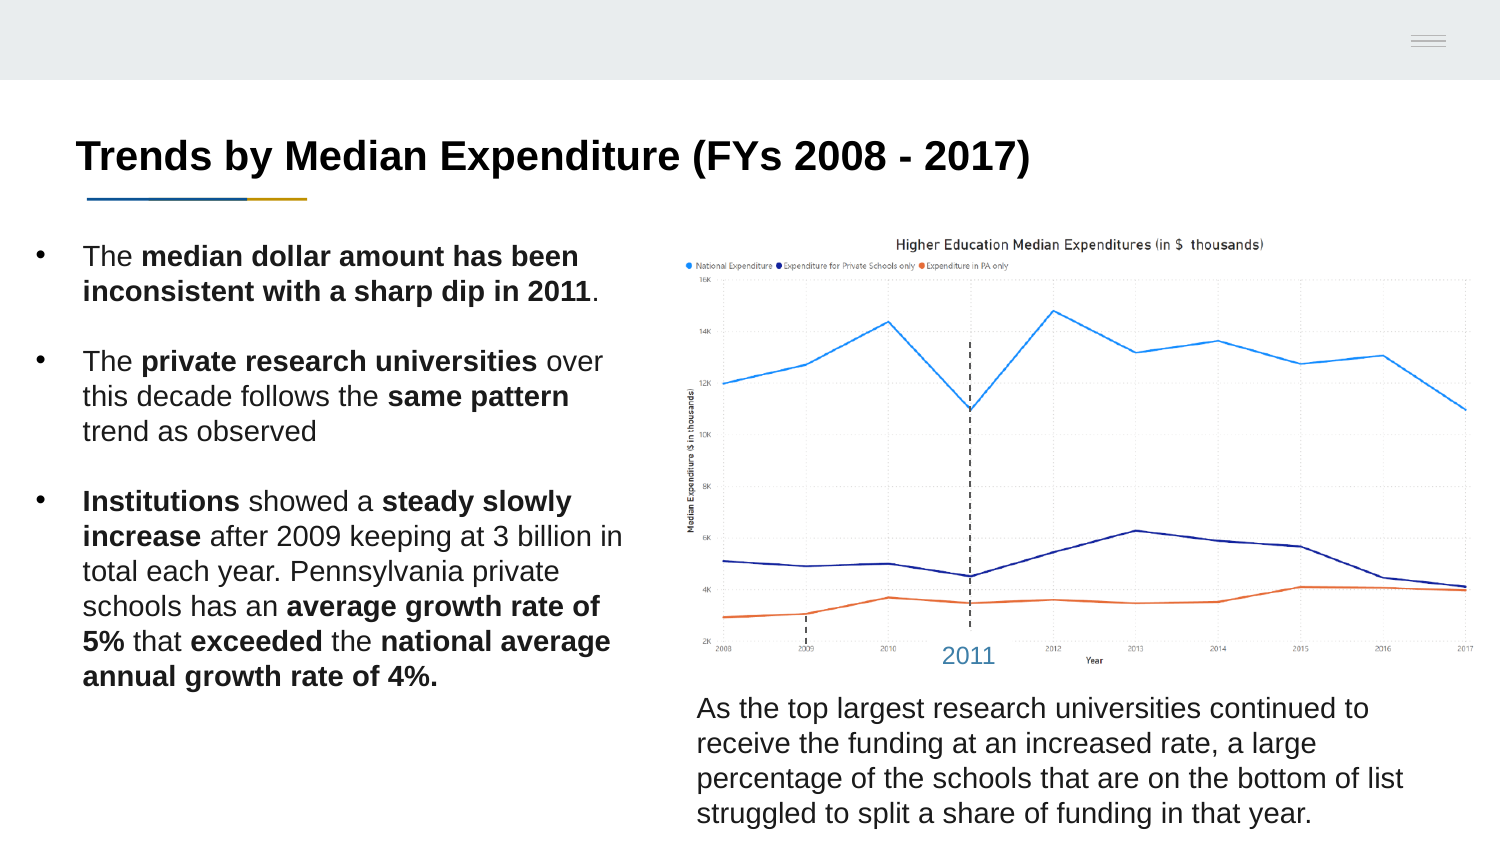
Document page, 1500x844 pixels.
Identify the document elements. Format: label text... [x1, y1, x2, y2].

text_box The median dollar amount has been inconsistent with a sharp dip in 2011. The private research universities over this decade follows the same pattern trend as observed Institutions showed a steady slowly increase after 2009 keeping at 3 billion in total each year. Pennsylvania private schools has an average growth rate of 5% that exceeded the national average annual growth rate of 4%. [20, 195, 654, 735]
picture [677, 214, 1483, 667]
text_box Trends by Median Expenditure (FYs 2008 - 2017) [60, 121, 1260, 187]
text_box As the top largest research universities continued to receive the funding at an increased rate, a large percentage of the schools that are on the bottom of list struggled to split a share of funding in that year. [681, 672, 1483, 837]
